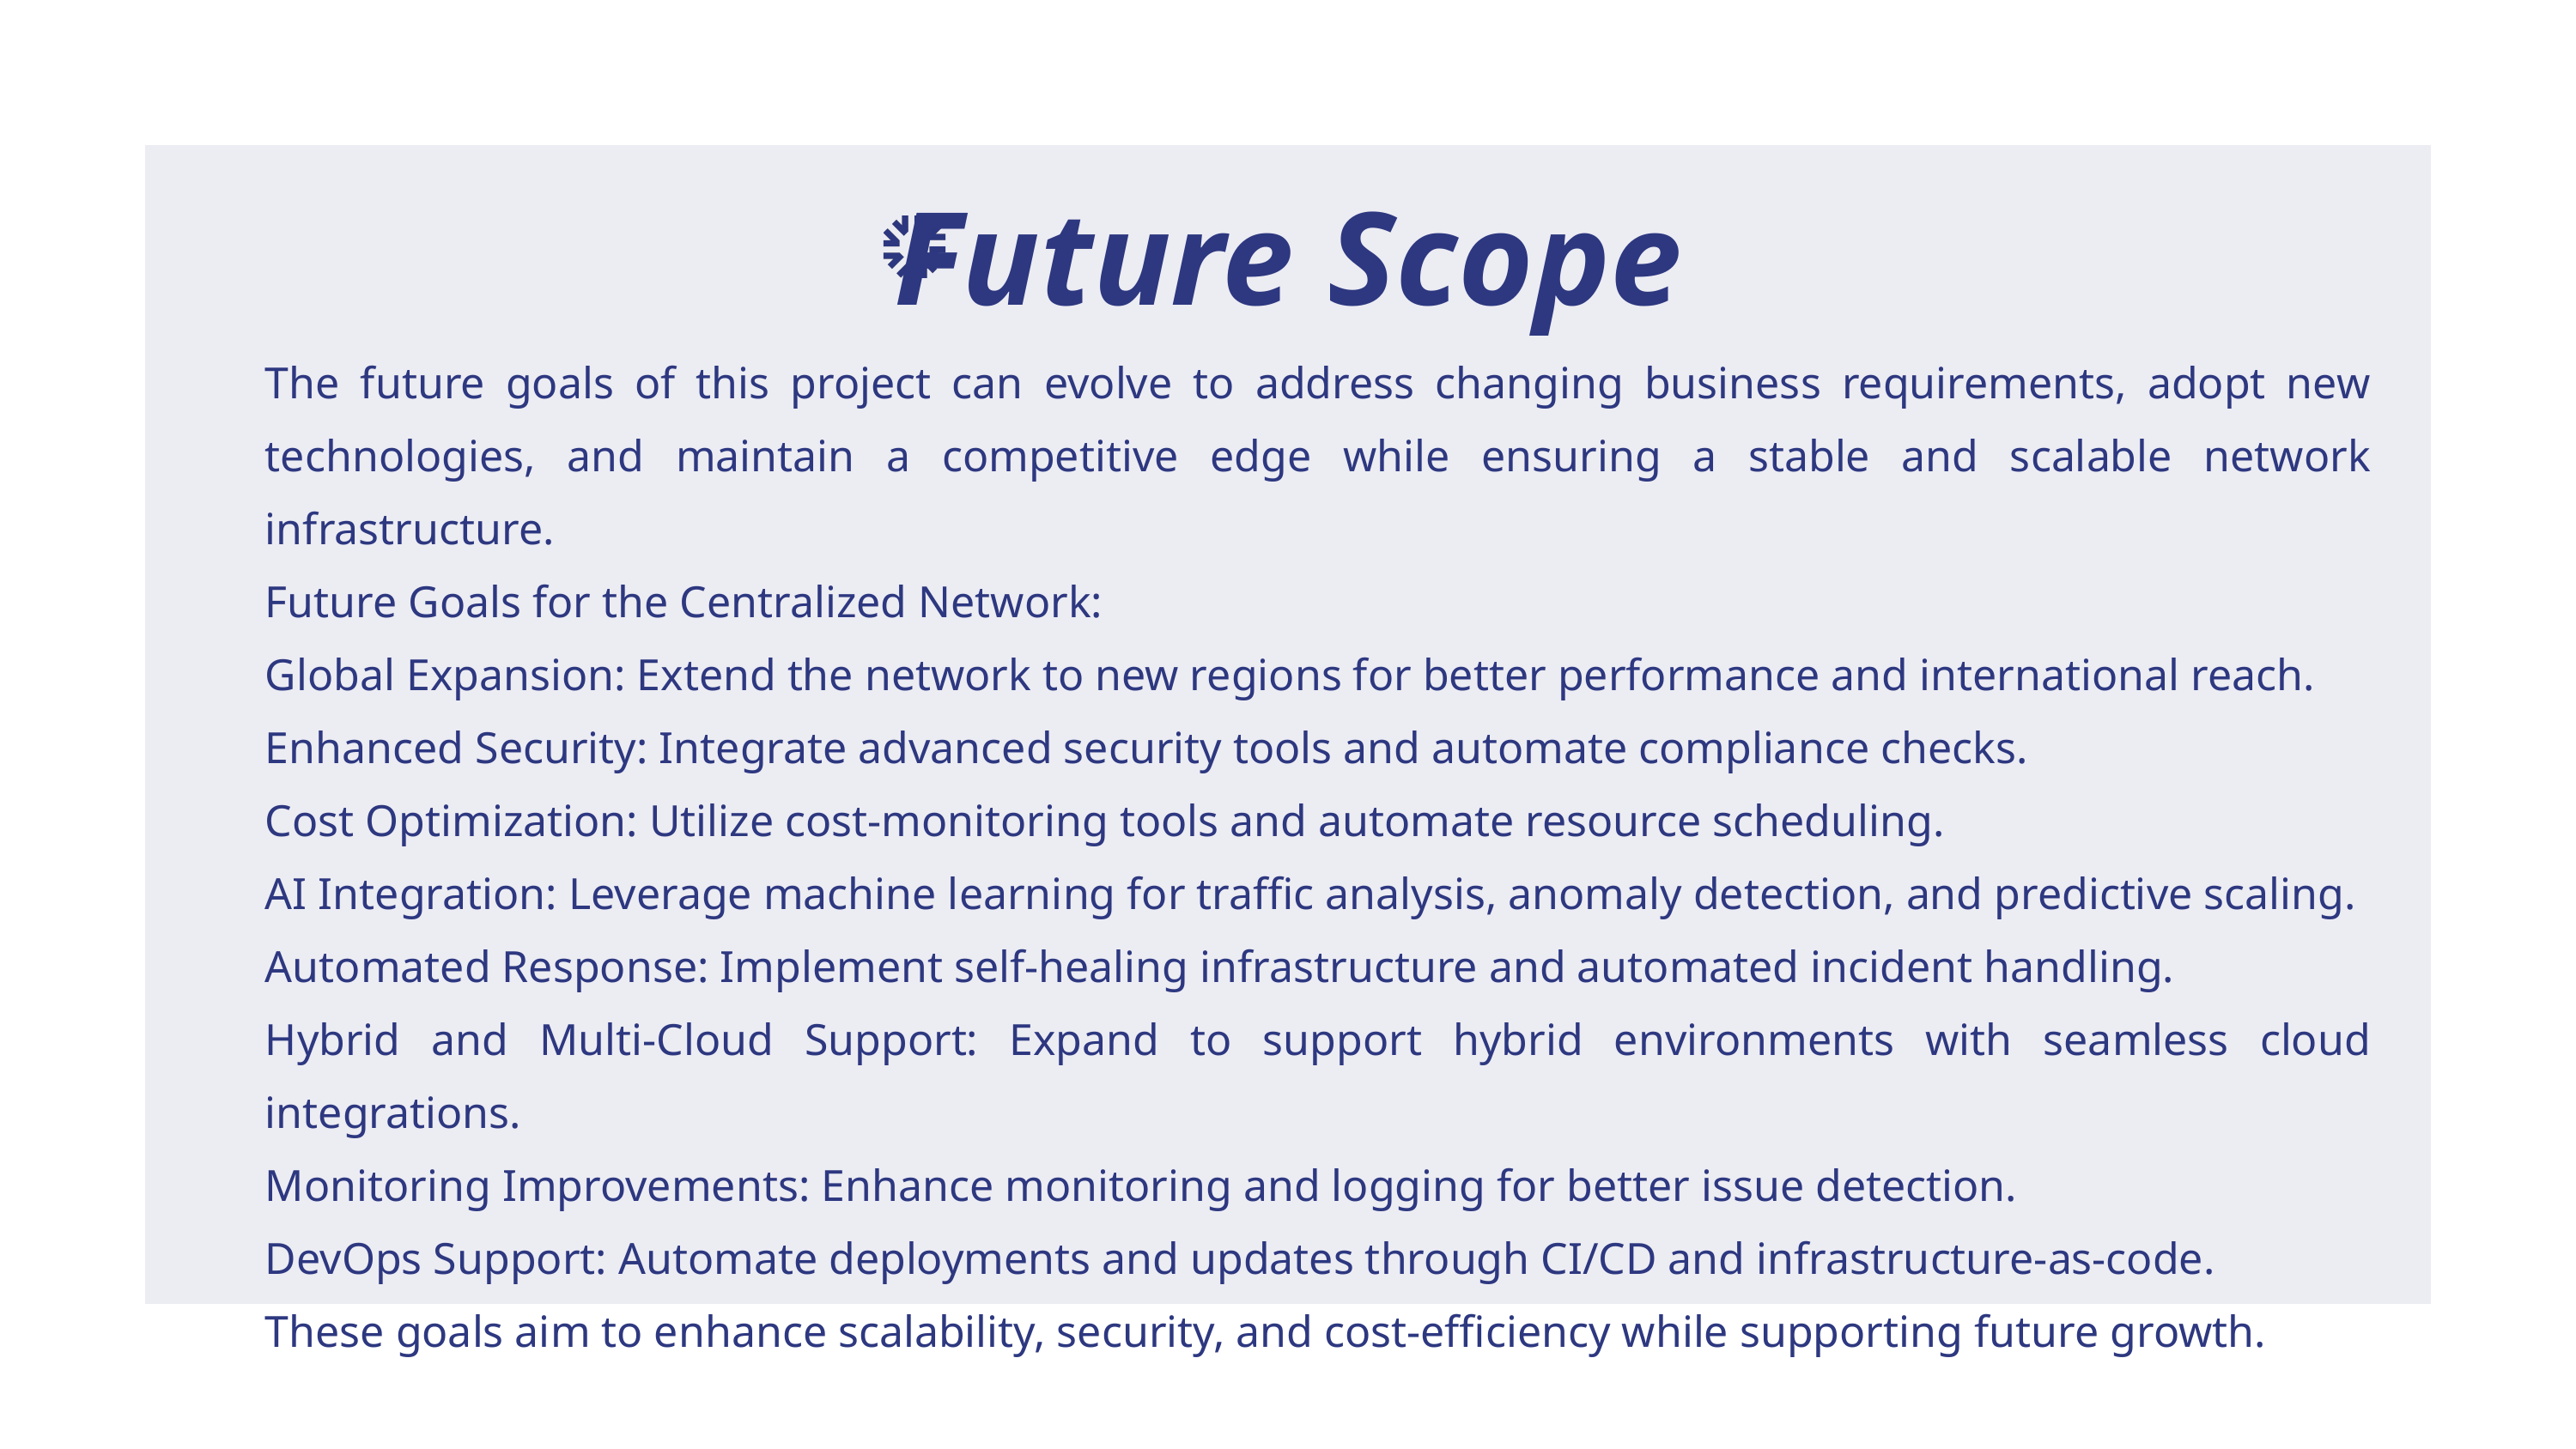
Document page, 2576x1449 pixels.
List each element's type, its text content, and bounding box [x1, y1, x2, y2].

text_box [144, 144, 2432, 1304]
text_box The future goals of this project can evolve to address changing business requirements, adopt new technologies, and maintain a competitive edge while ensuring a stable and scalable network infrastructure. Future Goals for the Centralized Network: Global Expansion: Extend the network to new regions for better performance and international reach. Enhanced Security: Integrate advanced security tools and automate compliance checks. Cost Optimization: Utilize cost-monitoring tools and automate resource scheduling. AI Integration: Leverage machine learning for traffic analysis, anomaly detection, and predictive scaling. Automated Response: Implement self-healing infrastructure and automated incident handling. Hybrid and Multi-Cloud Support: Expand to support hybrid environments with seamless cloud integrations. Monitoring Improvements: Enhance monitoring and logging for better issue detection. DevOps Support: Automate deployments and updates through CI/CD and infrastructure-as-code. These goals aim to enhance scalability, security, and cost-efficiency while supporting future growth. [264, 1311, 2372, 1356]
